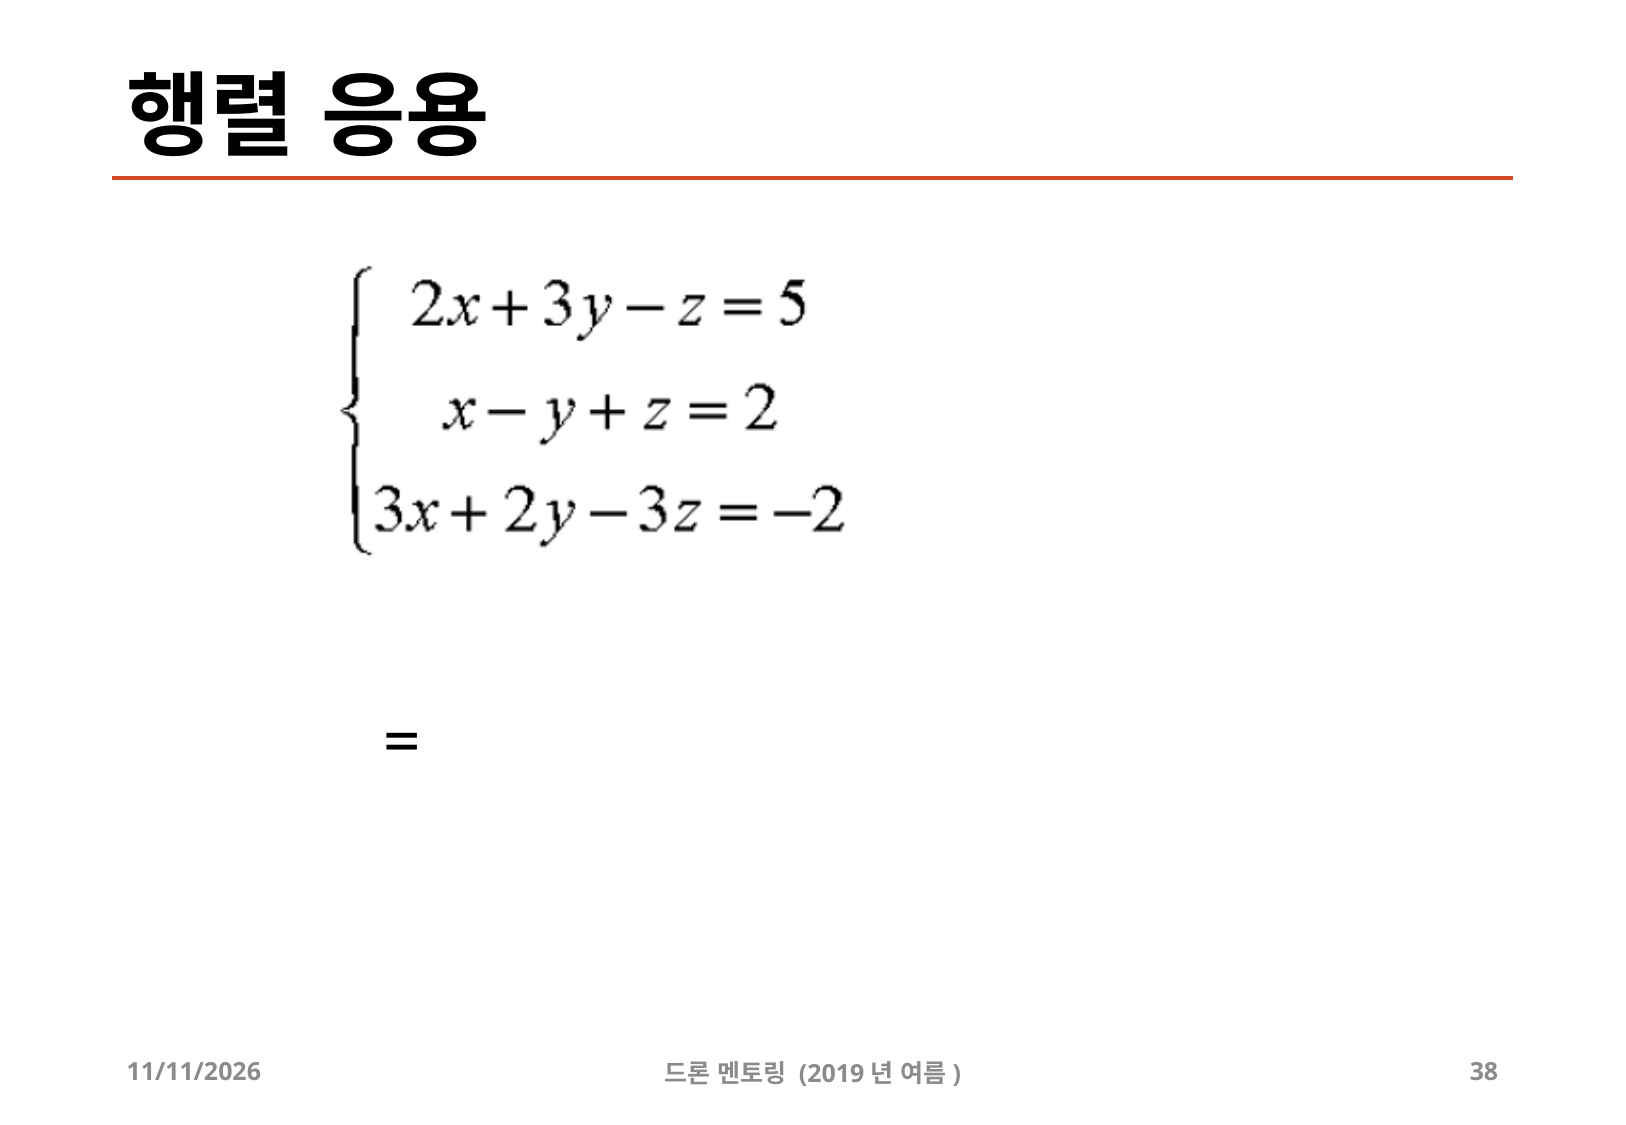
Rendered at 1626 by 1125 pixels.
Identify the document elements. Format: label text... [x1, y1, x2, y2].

slide_number 38 [1433, 1042, 1514, 1103]
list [316, 240, 881, 580]
title 행렬 응용 [111, 59, 1514, 179]
footer 드론 멘토링 (2019년 여름) [538, 1042, 1087, 1103]
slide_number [111, 1042, 303, 1103]
